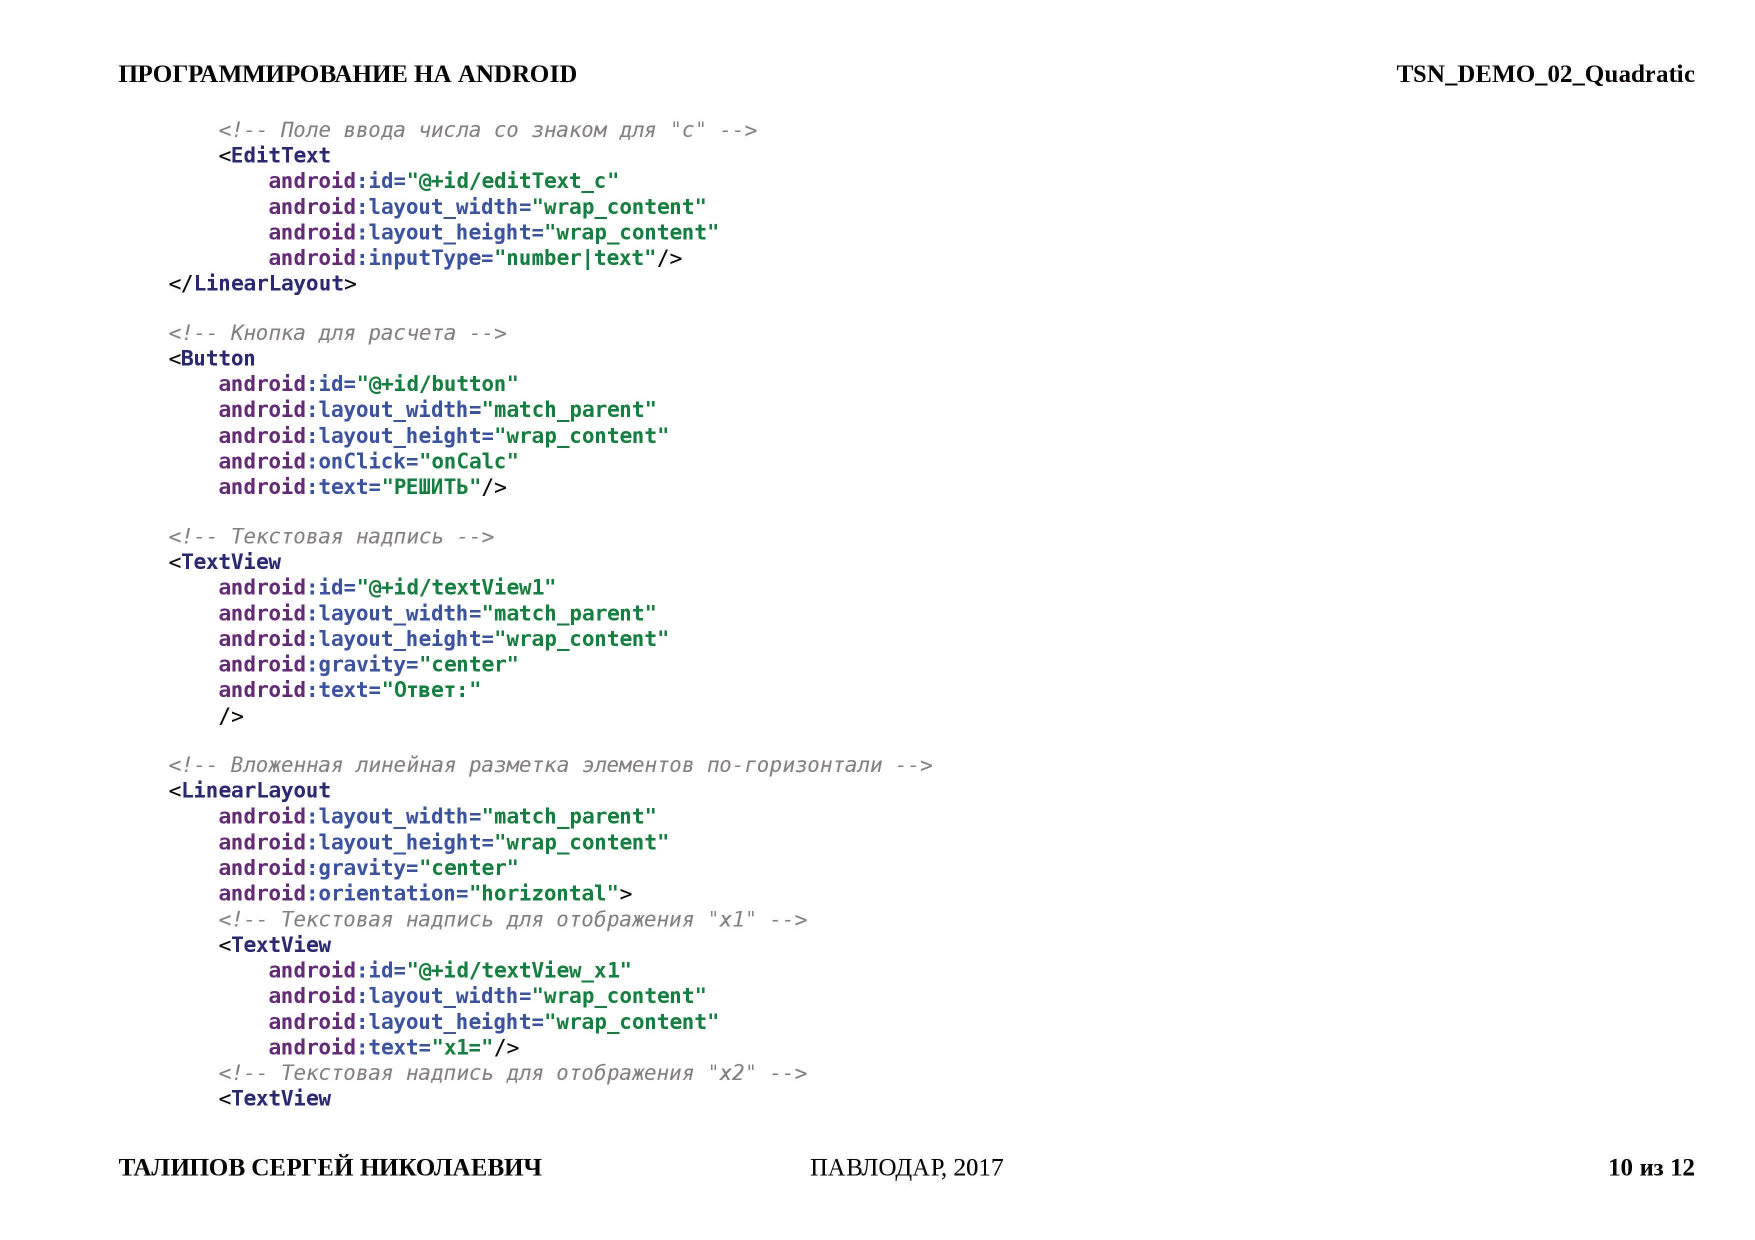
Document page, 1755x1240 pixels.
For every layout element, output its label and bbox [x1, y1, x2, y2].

text_box [0, 0, 1754, 1240]
